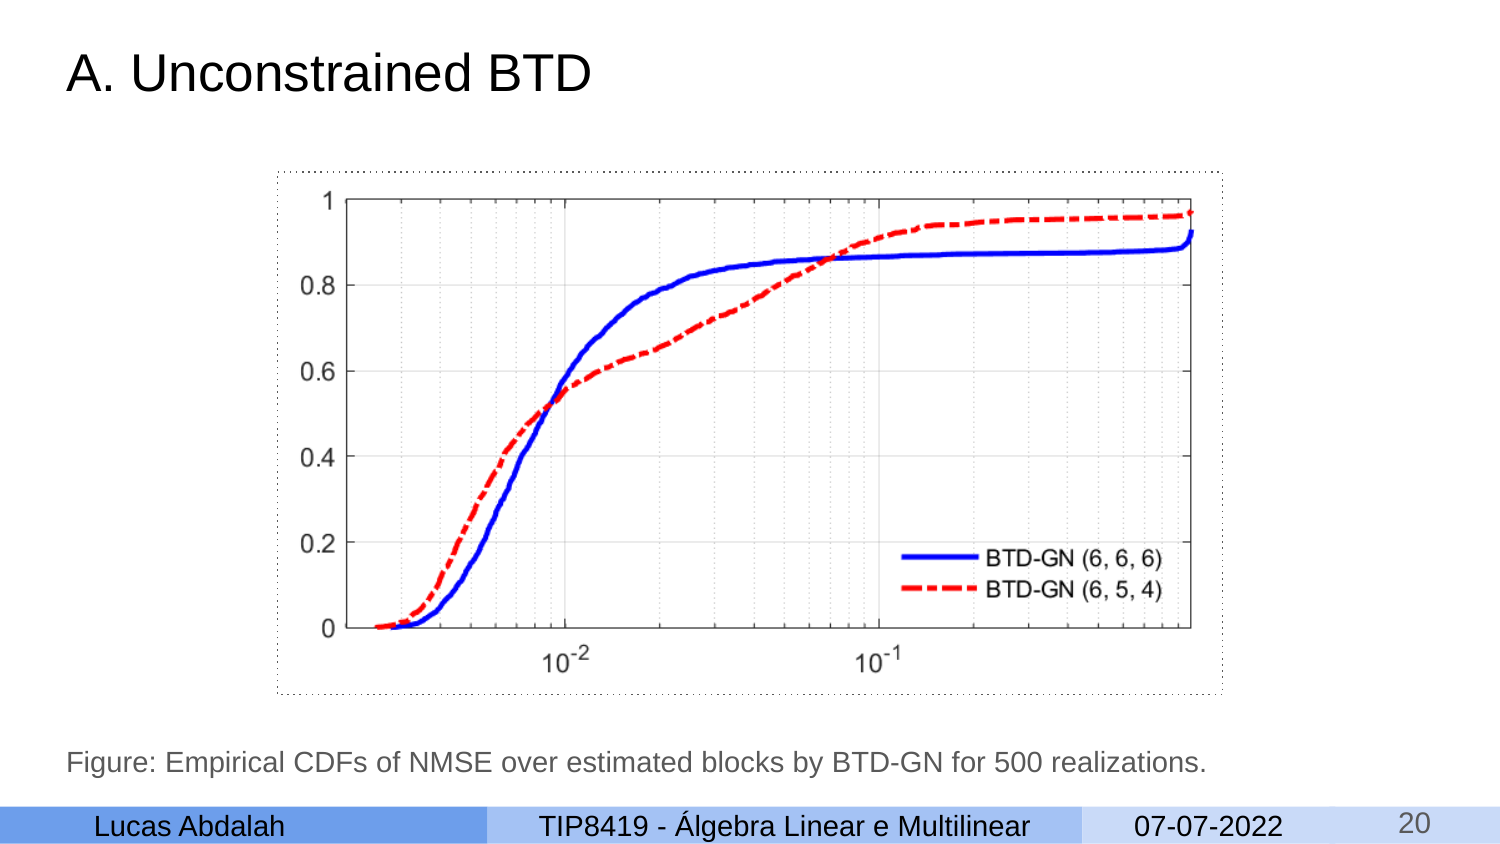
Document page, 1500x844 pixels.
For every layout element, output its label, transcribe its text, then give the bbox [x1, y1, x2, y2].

slide_number ‹#› [1329, 806, 1500, 844]
picture [278, 172, 1222, 695]
list Figure: Empirical CDFs of NMSE over estimated blocks by BTD-GN for 500 realizations. [51, 694, 1449, 794]
title A. Unconstrained BTD [51, 23, 1449, 117]
